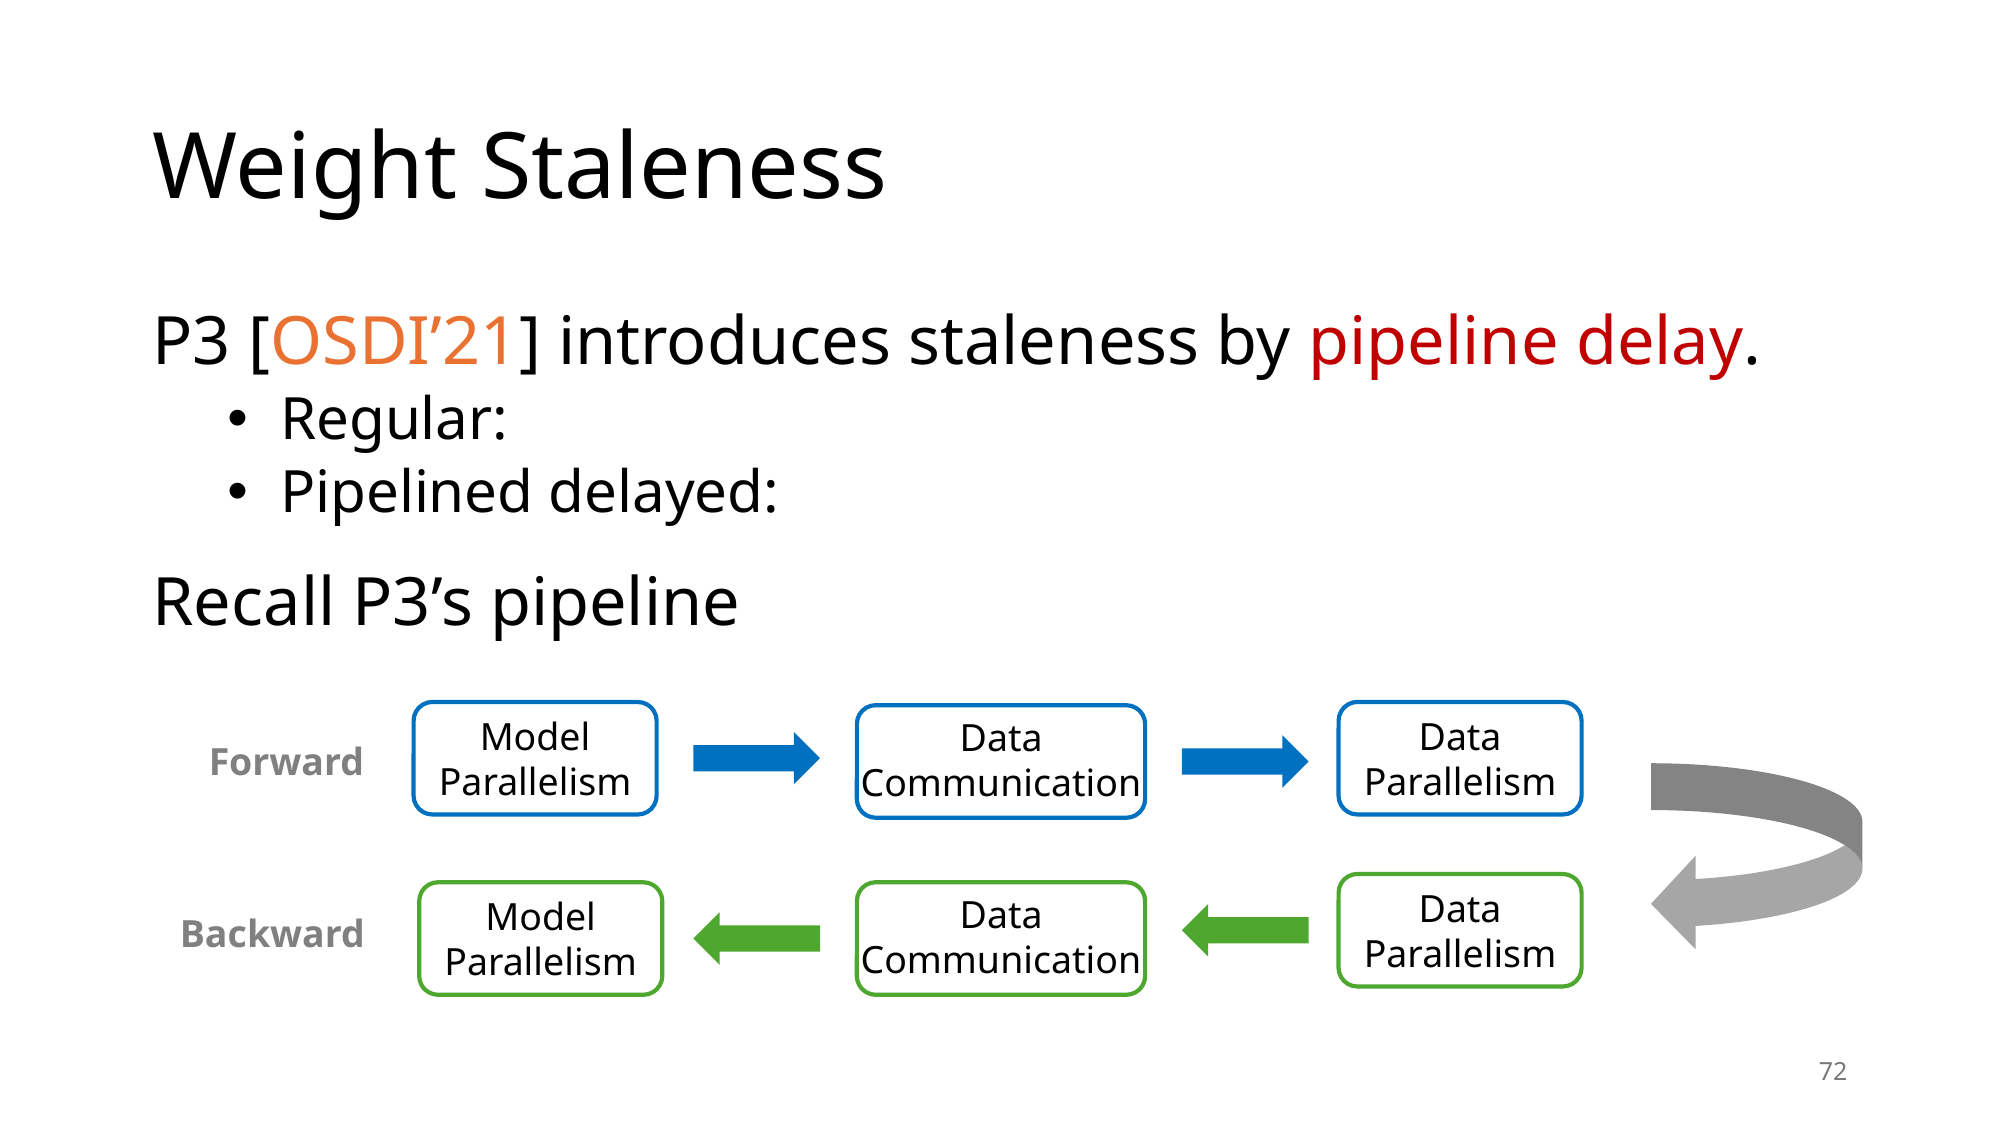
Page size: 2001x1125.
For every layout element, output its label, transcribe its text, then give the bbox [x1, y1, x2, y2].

text_box [1344, 872, 1576, 877]
text_box Data Parallelism [1331, 705, 1589, 810]
text_box [417, 810, 653, 817]
text_box [1342, 982, 1578, 989]
text_box Model Parallelism [412, 885, 669, 991]
text_box Model Parallelism [406, 705, 664, 810]
text_box Data Parallelism [1331, 877, 1589, 982]
text_box [860, 812, 1142, 820]
text_box [1648, 761, 1865, 954]
text_box [1180, 731, 1311, 792]
text_box Forward [193, 730, 379, 791]
text_box [691, 728, 823, 789]
text_box [419, 700, 651, 705]
text_box [425, 880, 656, 885]
text_box Data Communication [838, 883, 1164, 989]
text_box [1344, 700, 1576, 705]
text_box [691, 908, 822, 969]
text_box [1179, 900, 1311, 961]
text_box [860, 989, 1142, 997]
title Weight Staleness [137, 59, 1863, 278]
text_box Data Communication [838, 706, 1164, 812]
text_box [1342, 810, 1578, 817]
text_box Backward [165, 902, 380, 963]
slide_number 72 [1412, 1042, 1863, 1103]
text_box [424, 991, 658, 997]
